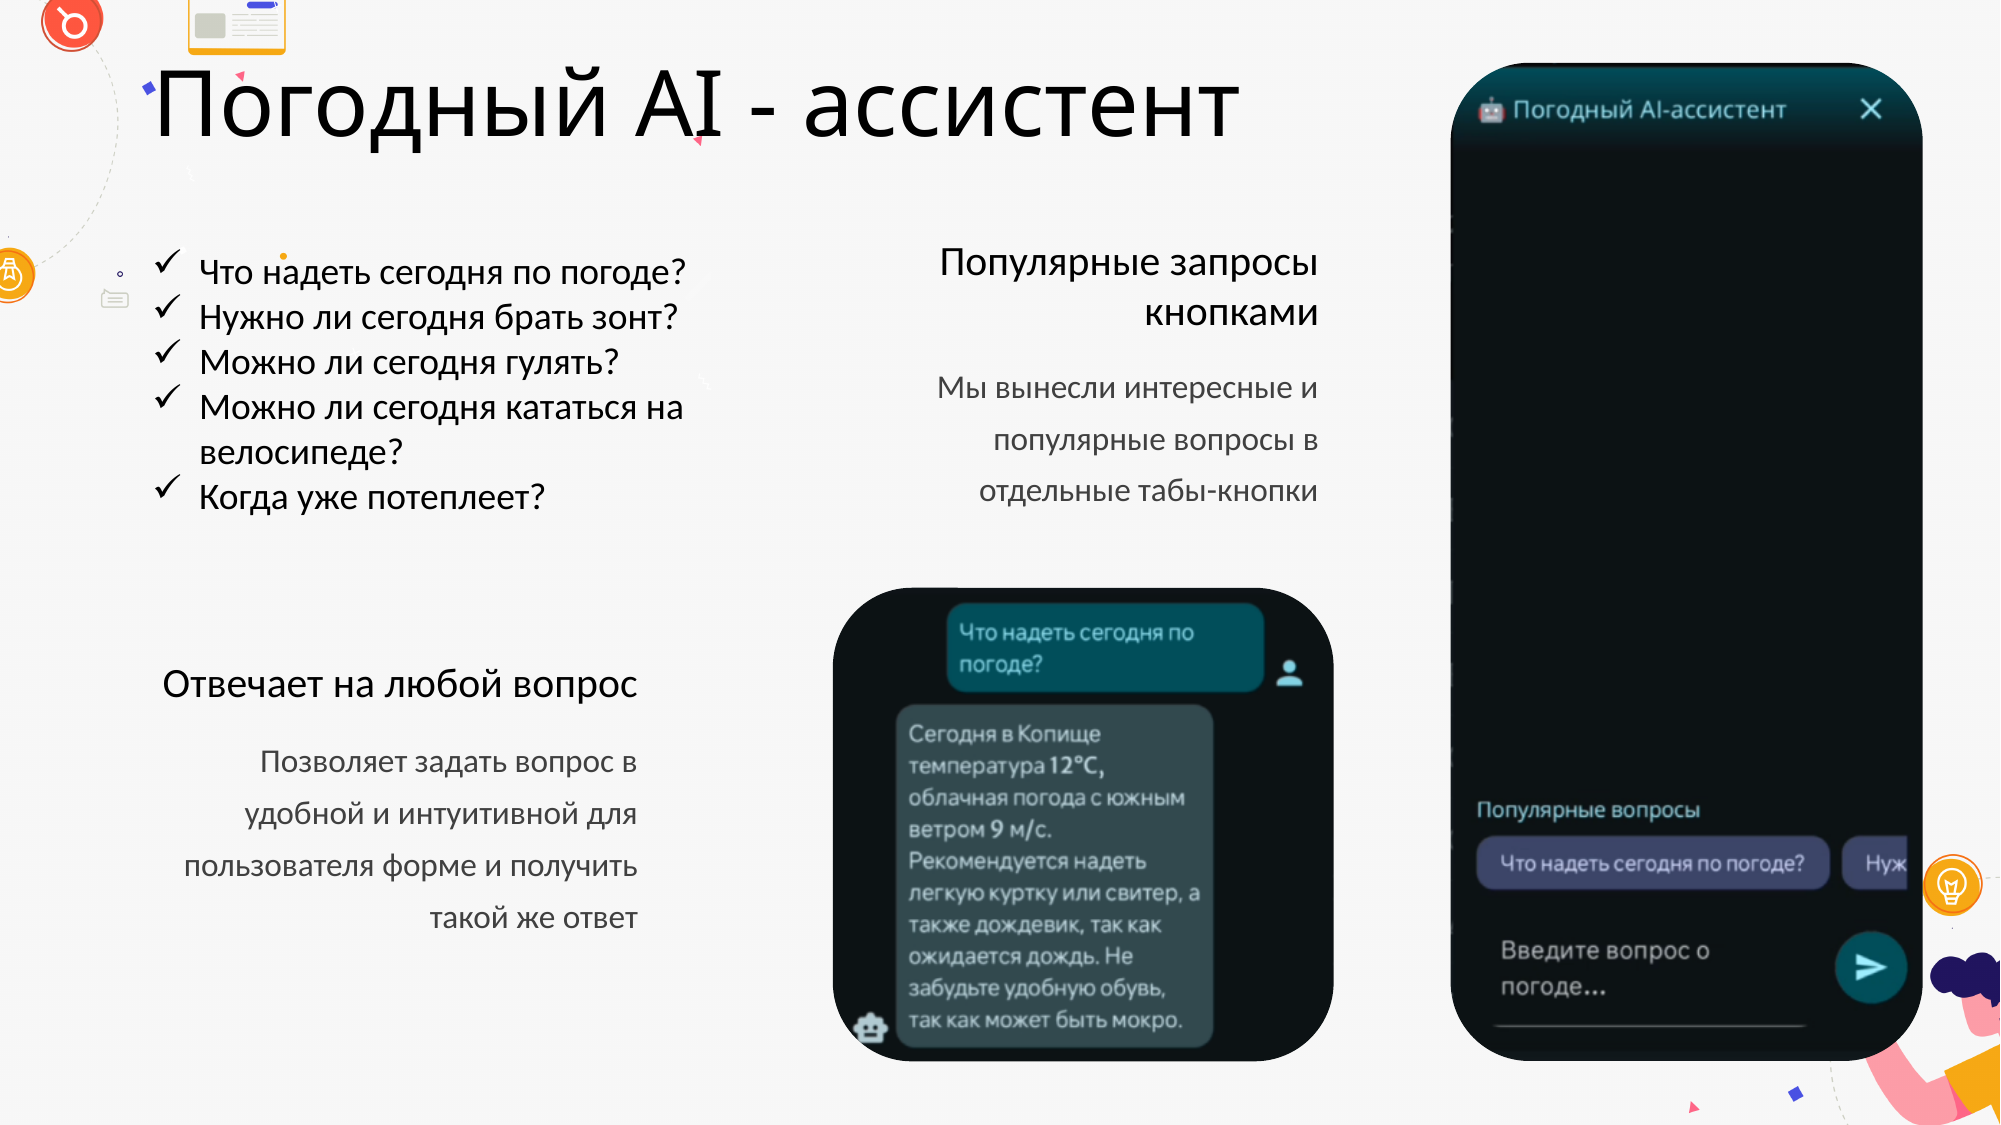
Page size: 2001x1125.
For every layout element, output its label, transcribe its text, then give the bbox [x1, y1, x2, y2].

picture [0, 0, 2000, 1125]
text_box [54, 648, 653, 941]
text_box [751, 226, 1334, 515]
text_box Что надеть сегодня по погоде? Нужно ли сегодня брать зонт? Можно ли сегодня гулять? Можно ли сегодня кататься на велосипеде? Когда уже потеплеет? [137, 239, 857, 525]
title Погодный AI - ассистент [137, 35, 1863, 180]
